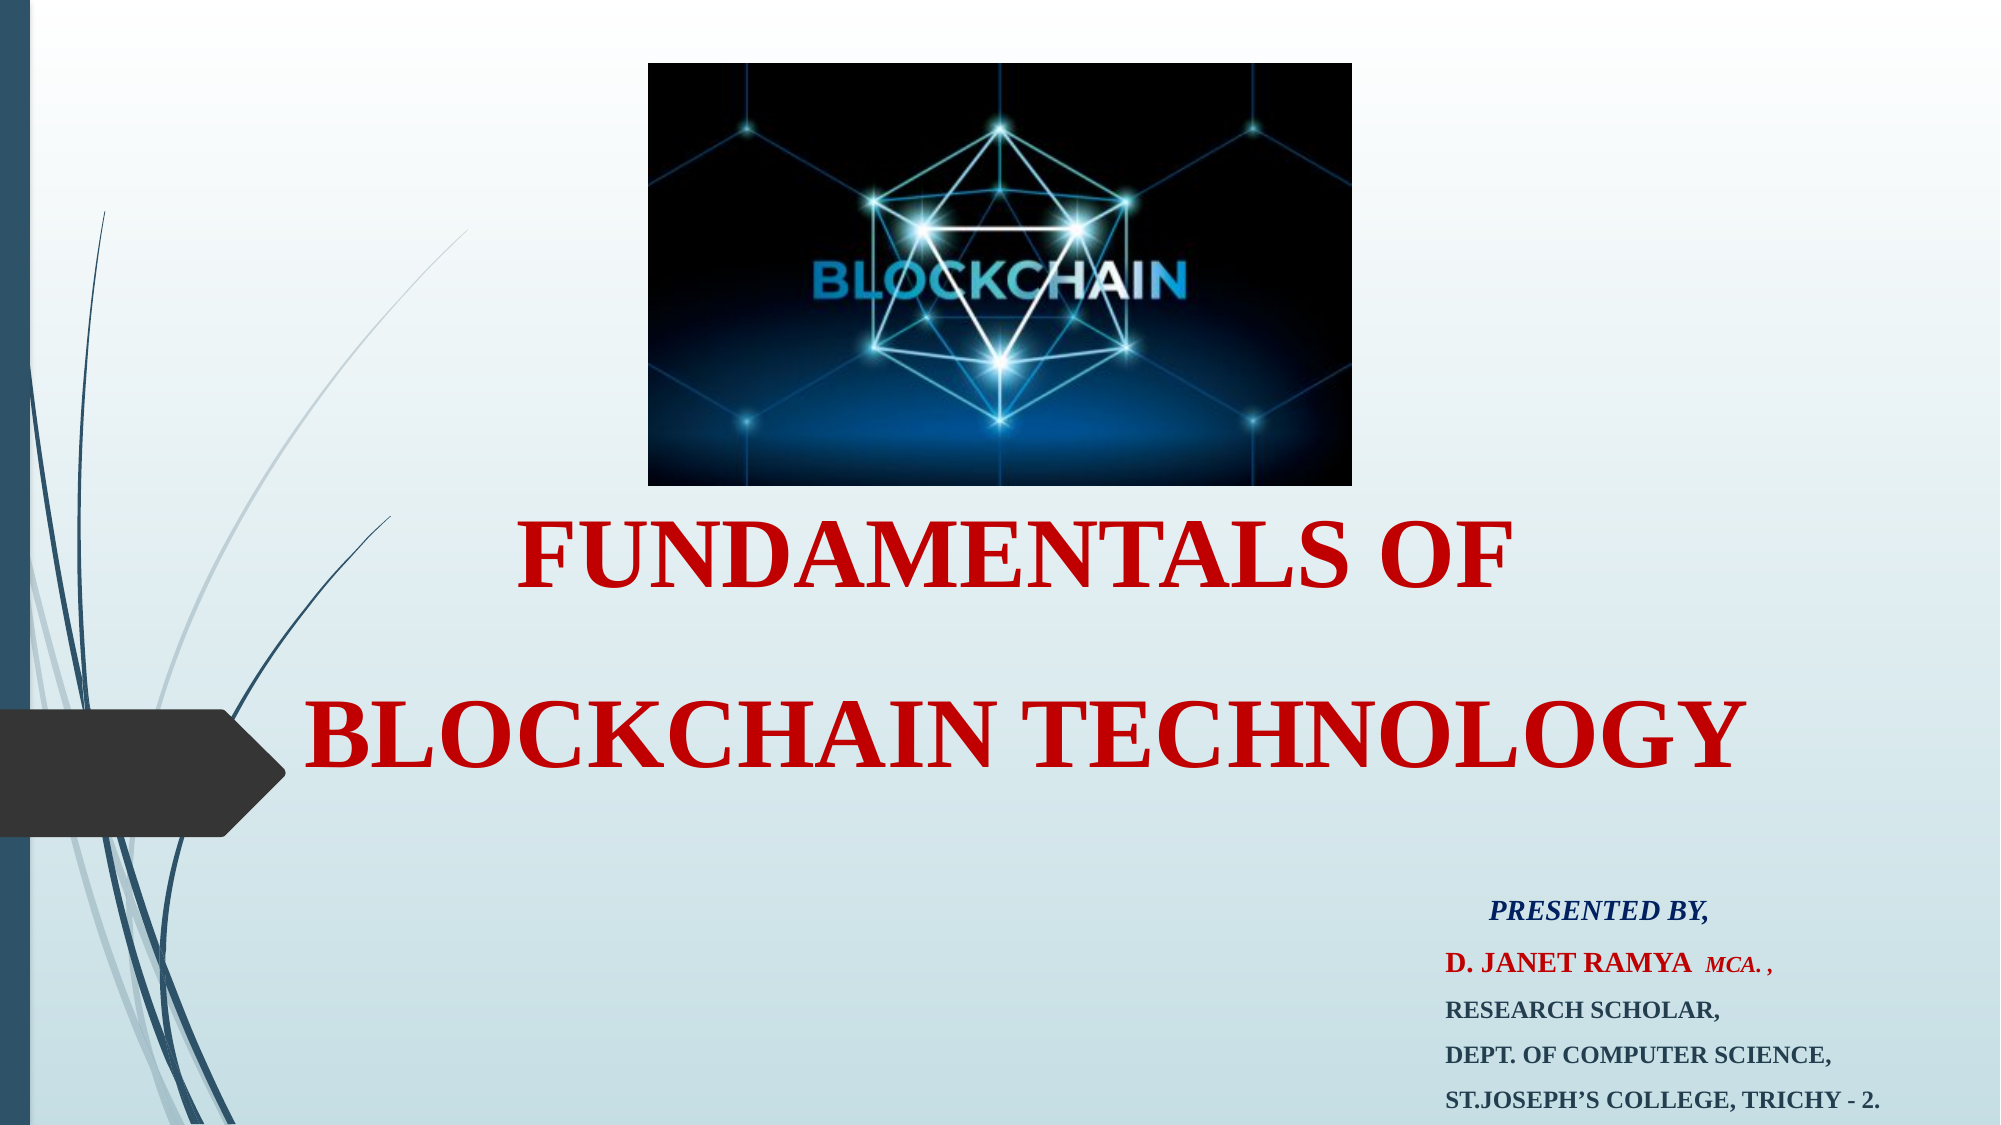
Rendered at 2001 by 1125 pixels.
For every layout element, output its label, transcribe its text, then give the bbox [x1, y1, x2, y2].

subtitle PRESENTED BY, D. JANET RAMYA MCA. , RESEARCH SCHOLAR, DEPT. OF COMPUTER SCIENCE, ST.JOSEPH’S COLLEGE, TRICHY - 2. [1430, 865, 1986, 1125]
picture [648, 63, 1352, 486]
title FUNDAMENTALS OF BLOCKCHAIN TECHNOLOGY [286, 329, 1769, 796]
